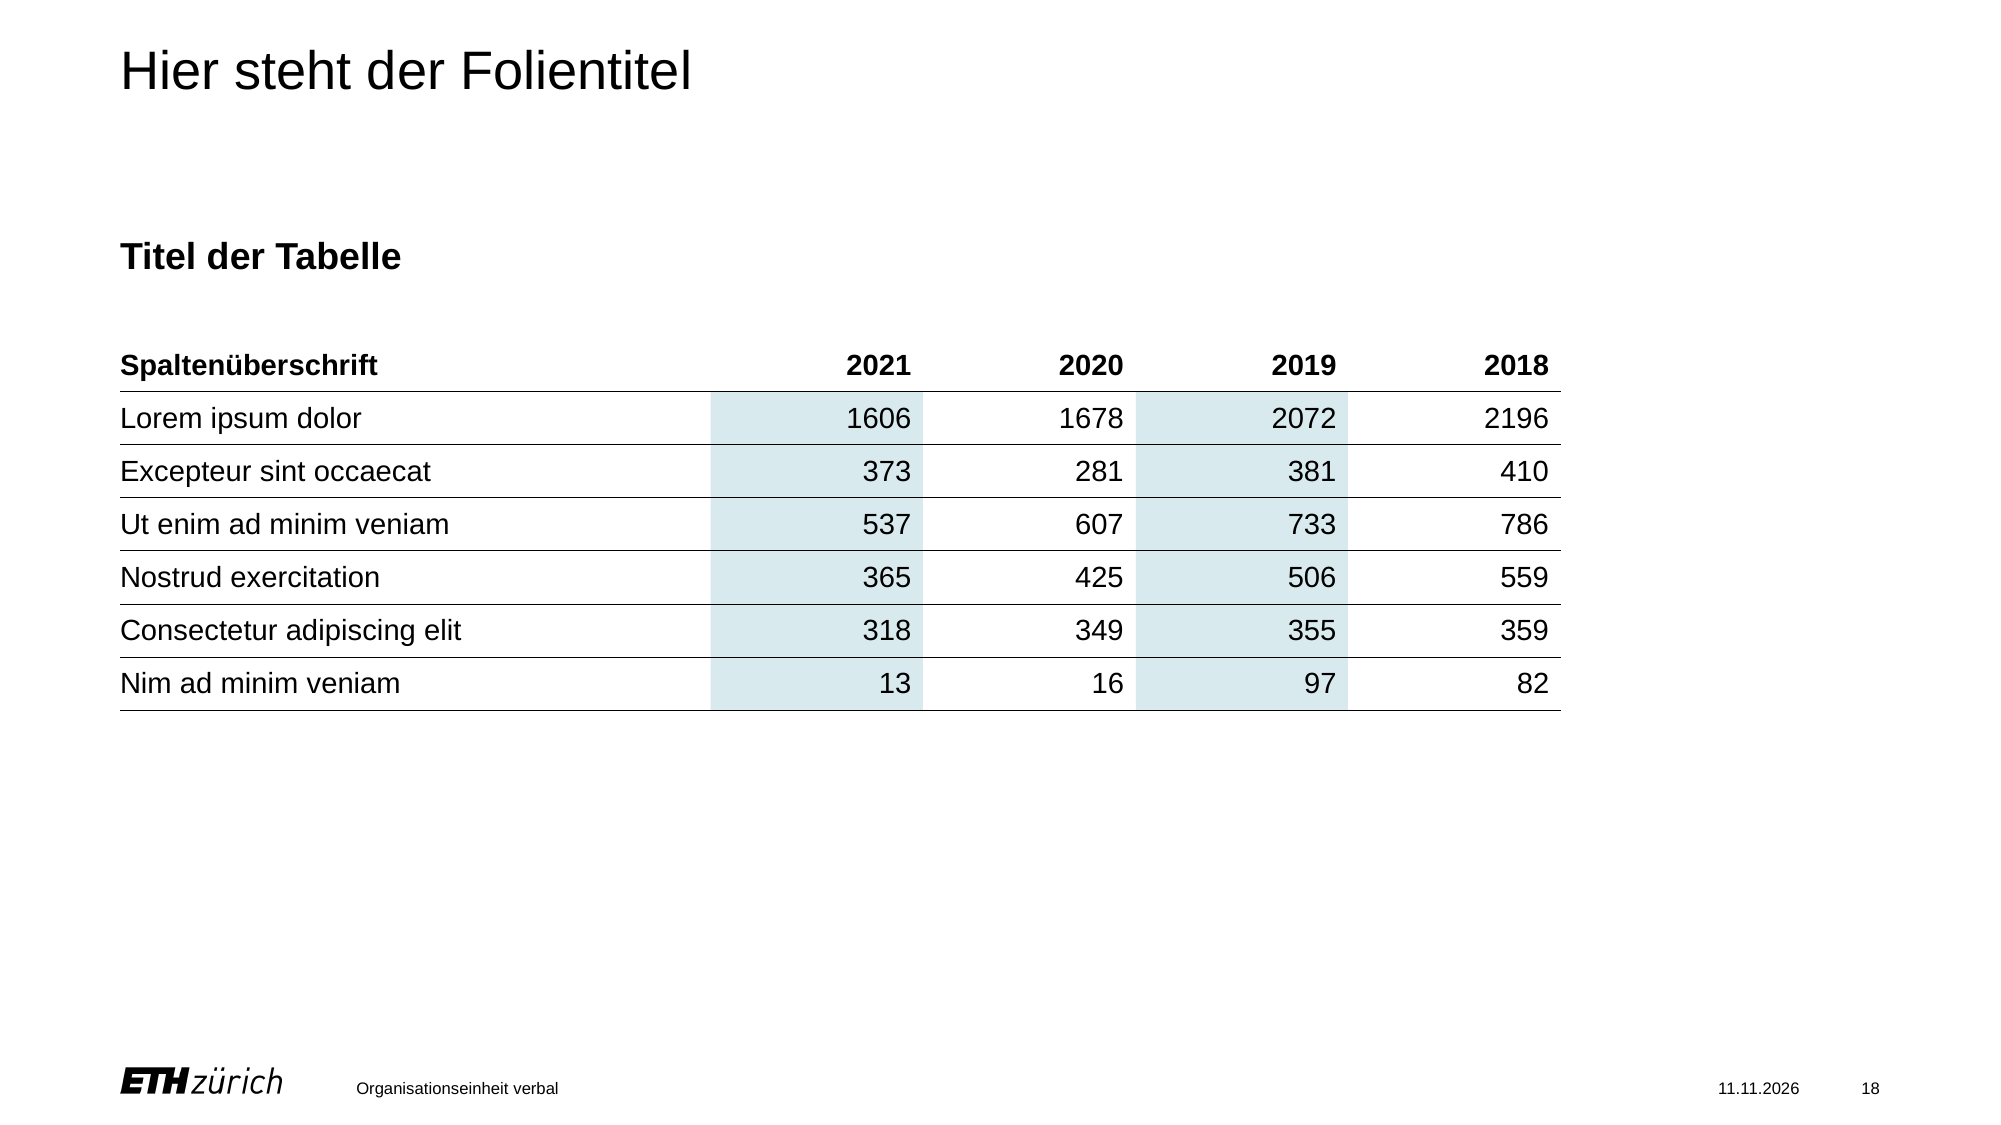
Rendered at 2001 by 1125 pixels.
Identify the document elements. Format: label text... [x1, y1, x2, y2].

table_cell Excepteur sint occaecat [120, 445, 711, 497]
table_cell 1606 [711, 392, 923, 444]
list Titel der Tabelle [120, 231, 1880, 297]
table_cell 16 [923, 658, 1136, 710]
table_cell 537 [711, 498, 923, 550]
table_header 2019 [1136, 338, 1348, 391]
table_cell 506 [1136, 551, 1348, 604]
table_cell 82 [1348, 658, 1561, 710]
slide_number 18 [1827, 1069, 1880, 1106]
table_cell 381 [1136, 445, 1348, 497]
table_cell Ut enim ad minim veniam [120, 498, 711, 550]
table_cell 373 [711, 445, 923, 497]
table_cell Consectetur adipiscing elit [120, 605, 711, 657]
table_cell 349 [923, 605, 1136, 657]
table_cell 425 [923, 551, 1136, 604]
table_cell 281 [923, 445, 1136, 497]
table_cell 607 [923, 498, 1136, 550]
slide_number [1718, 1069, 1819, 1106]
table_header 2021 [711, 338, 923, 391]
table_cell 410 [1348, 445, 1561, 497]
table_header Spaltenüberschrift [120, 338, 711, 391]
table_cell 1678 [923, 392, 1136, 444]
table_cell 97 [1136, 658, 1348, 710]
table_cell 359 [1348, 605, 1561, 657]
table_cell 786 [1348, 498, 1561, 550]
table_cell 733 [1136, 498, 1348, 550]
table_cell 2196 [1348, 392, 1561, 444]
table_cell 318 [711, 605, 923, 657]
table_cell 365 [711, 551, 923, 604]
table_cell Nim ad minim veniam [120, 658, 711, 710]
table_cell 13 [711, 658, 923, 710]
table_header 2018 [1348, 338, 1561, 391]
table_cell Nostrud exercitation [120, 551, 711, 604]
table_cell Lorem ipsum dolor [120, 392, 711, 444]
picture [120, 1067, 282, 1094]
table_cell 355 [1136, 605, 1348, 657]
footer Organisationseinheit verbal [356, 1069, 1243, 1106]
table_cell 2072 [1136, 392, 1348, 444]
table_cell 559 [1348, 551, 1561, 604]
table_header 2020 [923, 338, 1136, 391]
title Hier steht der Folientitel [120, 42, 1880, 191]
